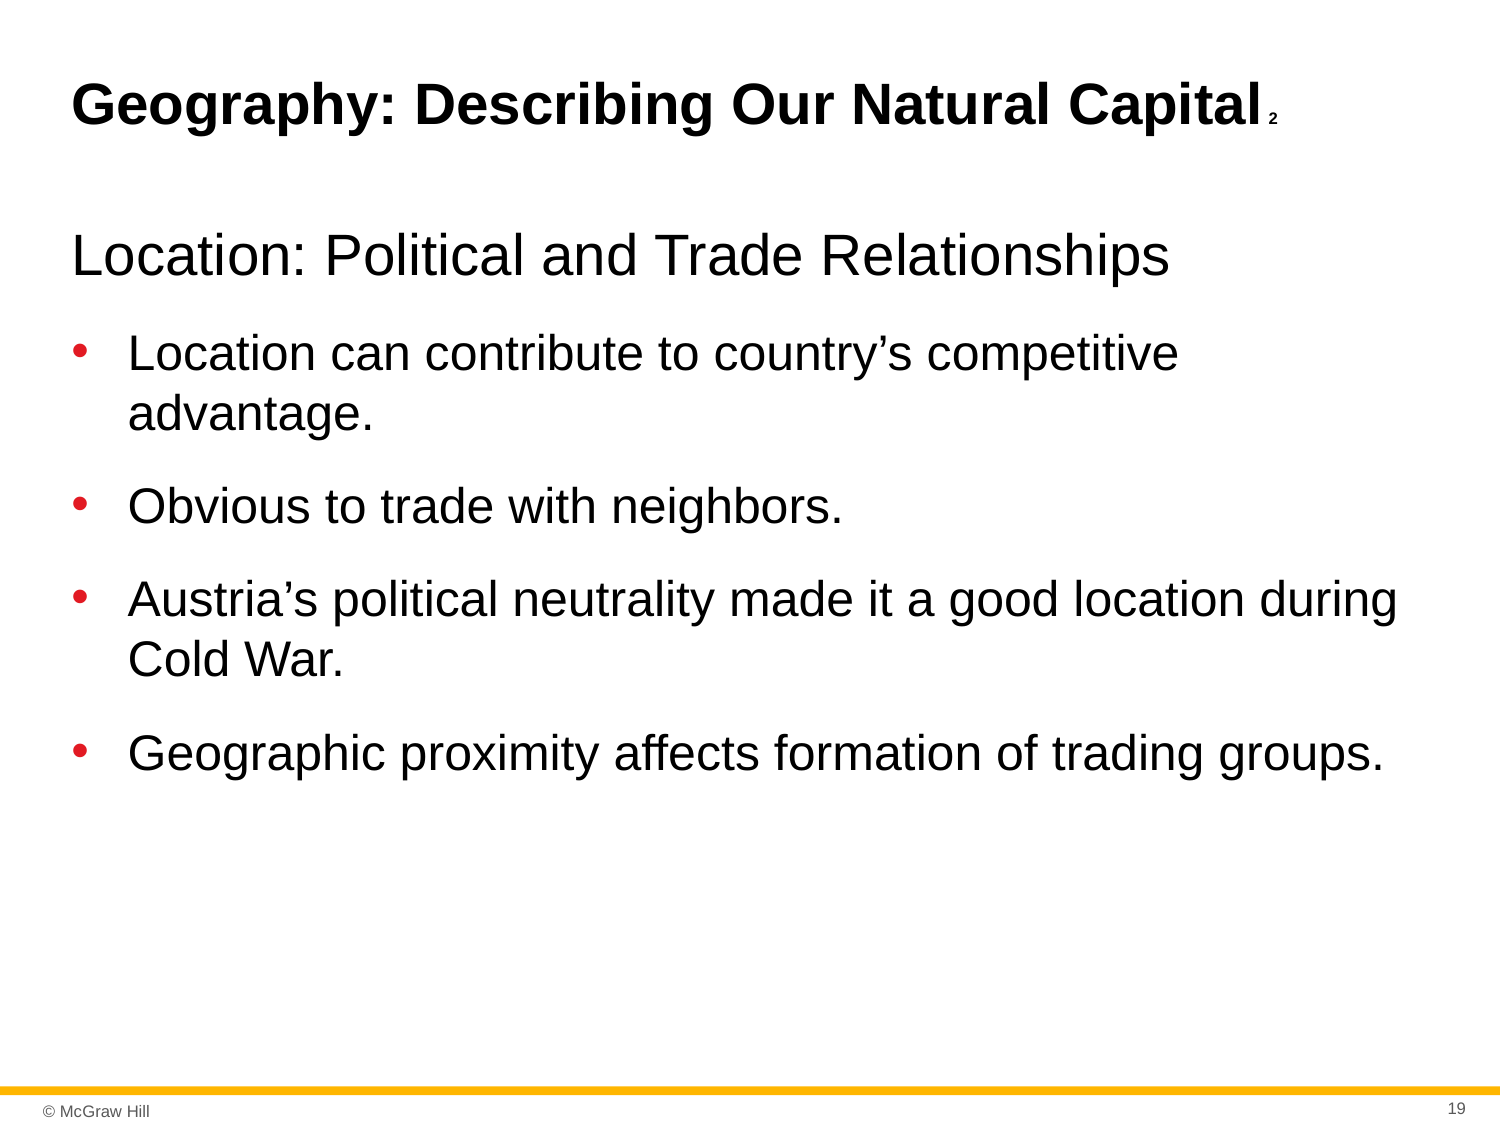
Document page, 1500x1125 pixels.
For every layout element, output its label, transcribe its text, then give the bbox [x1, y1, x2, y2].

list Location: Political and Trade Relationships Location can contribute to country’s competitive advantage. Obvious to trade with neighbors. Austria’s political neutrality made it a good location during Cold War. Geographic proximity affects formation of trading groups. [56, 209, 1444, 1025]
slide_number 19 [1415, 1094, 1474, 1122]
title Geography: Describing Our Natural Capital 2 [56, 50, 1444, 162]
